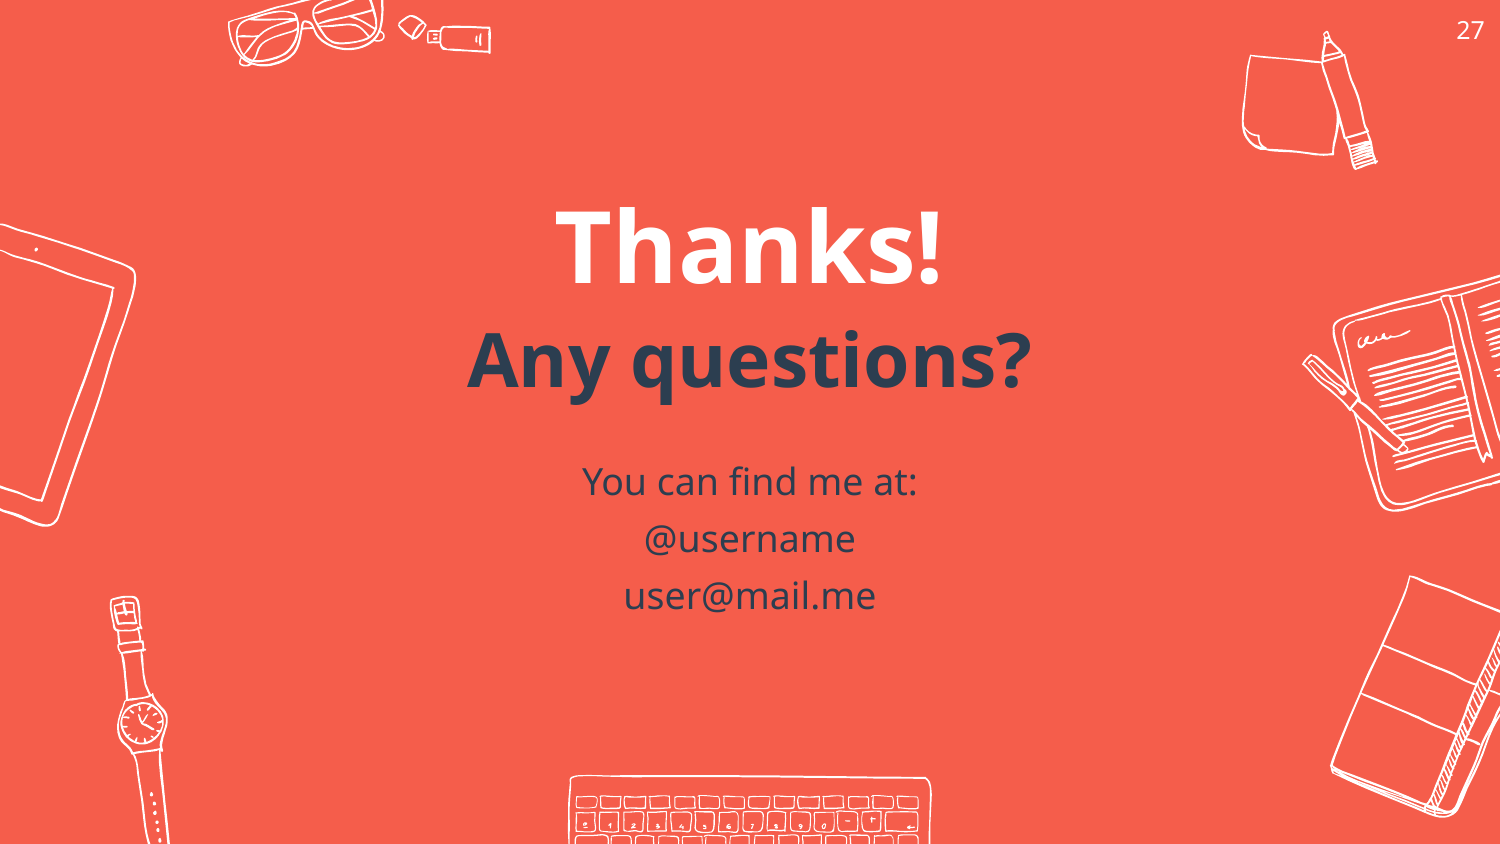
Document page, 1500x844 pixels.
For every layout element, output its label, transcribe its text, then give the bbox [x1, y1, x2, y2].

title Thanks! [281, 182, 1219, 297]
slide_number 27 [1435, 0, 1500, 53]
subtitle Any questions? [281, 297, 1219, 426]
list You can find me at: @username user@mail.me [281, 442, 1219, 591]
